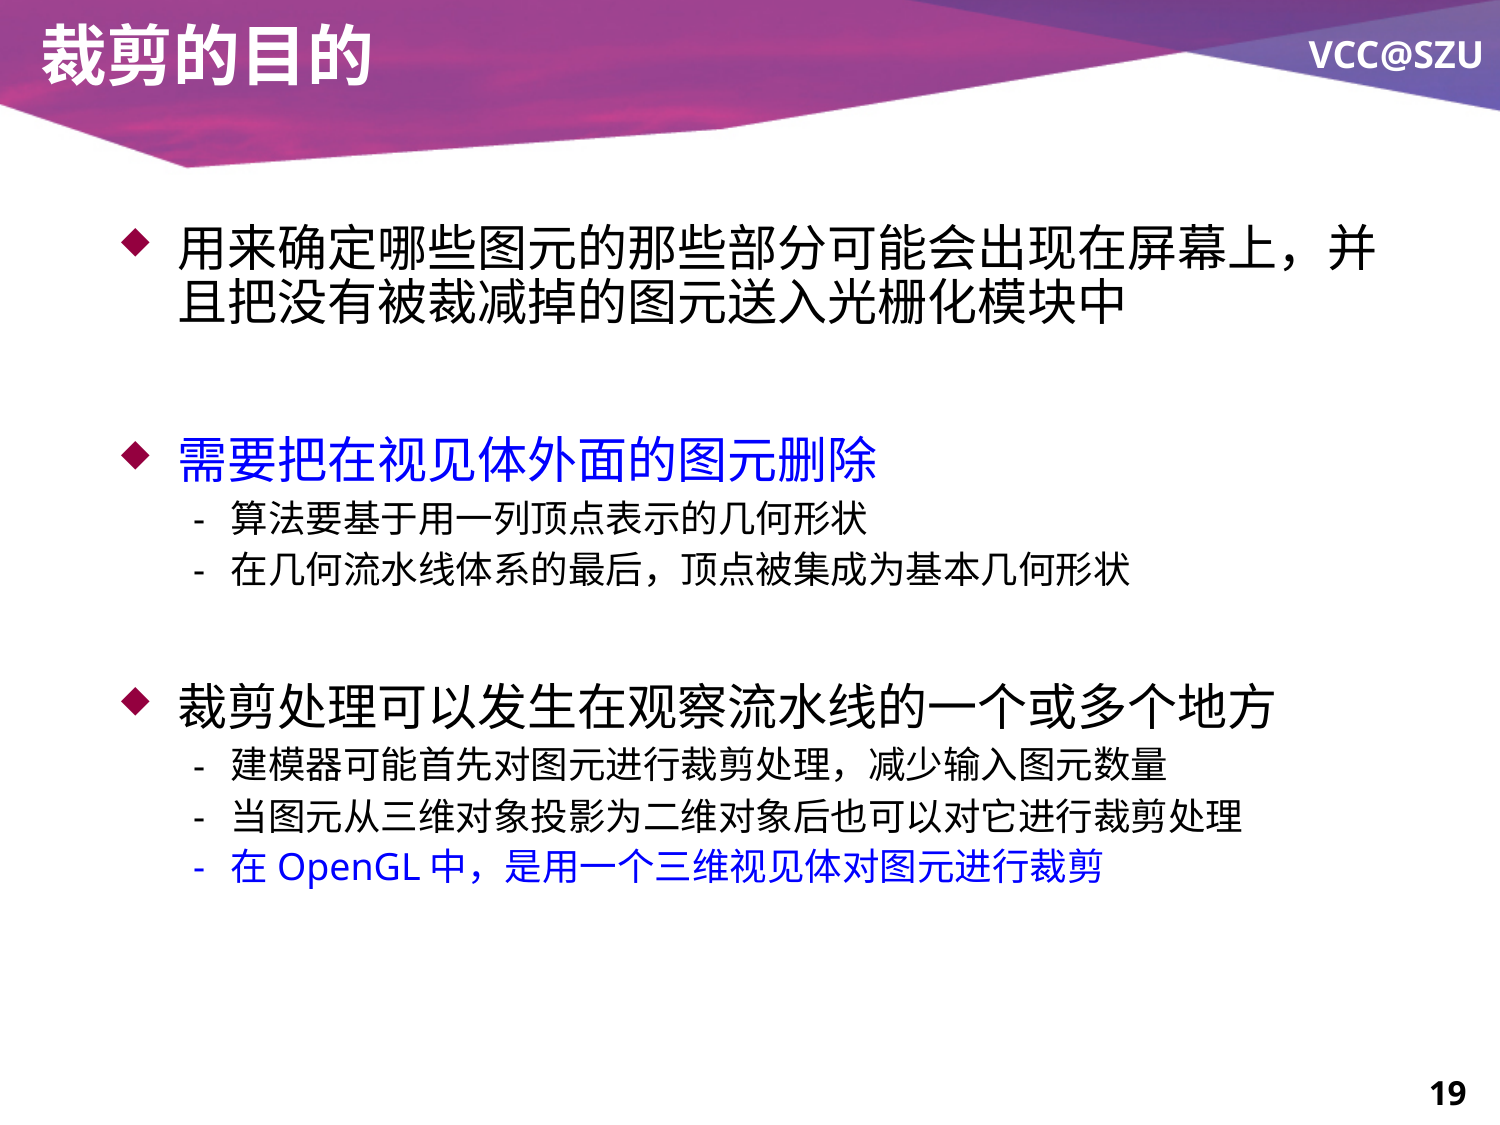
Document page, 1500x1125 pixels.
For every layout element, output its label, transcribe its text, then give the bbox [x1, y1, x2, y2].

title 裁剪的目的 [25, 15, 1320, 104]
list 用来确定哪些图元的那些部分可能会出现在屏幕上，并且把没有被裁减掉的图元送入光栅化模块中 需要把在视见体外面的图元删除 算法要基于用一列顶点表示的几何形状 在几何流水线体系的最后，顶点被集成为基本几何形状 裁剪处理可以发生在观察流水线的一个或多个地方 建模器可能首先对图元进行裁剪处理，减少输入图元数量 当图元从三维对象投影为二维对象后也可以对它进行裁剪处理 在OpenGL中，是用一个三维视见体对图元进行裁剪 [103, 216, 1397, 930]
slide_number 19 [1384, 1065, 1500, 1125]
picture [0, 0, 1500, 1125]
